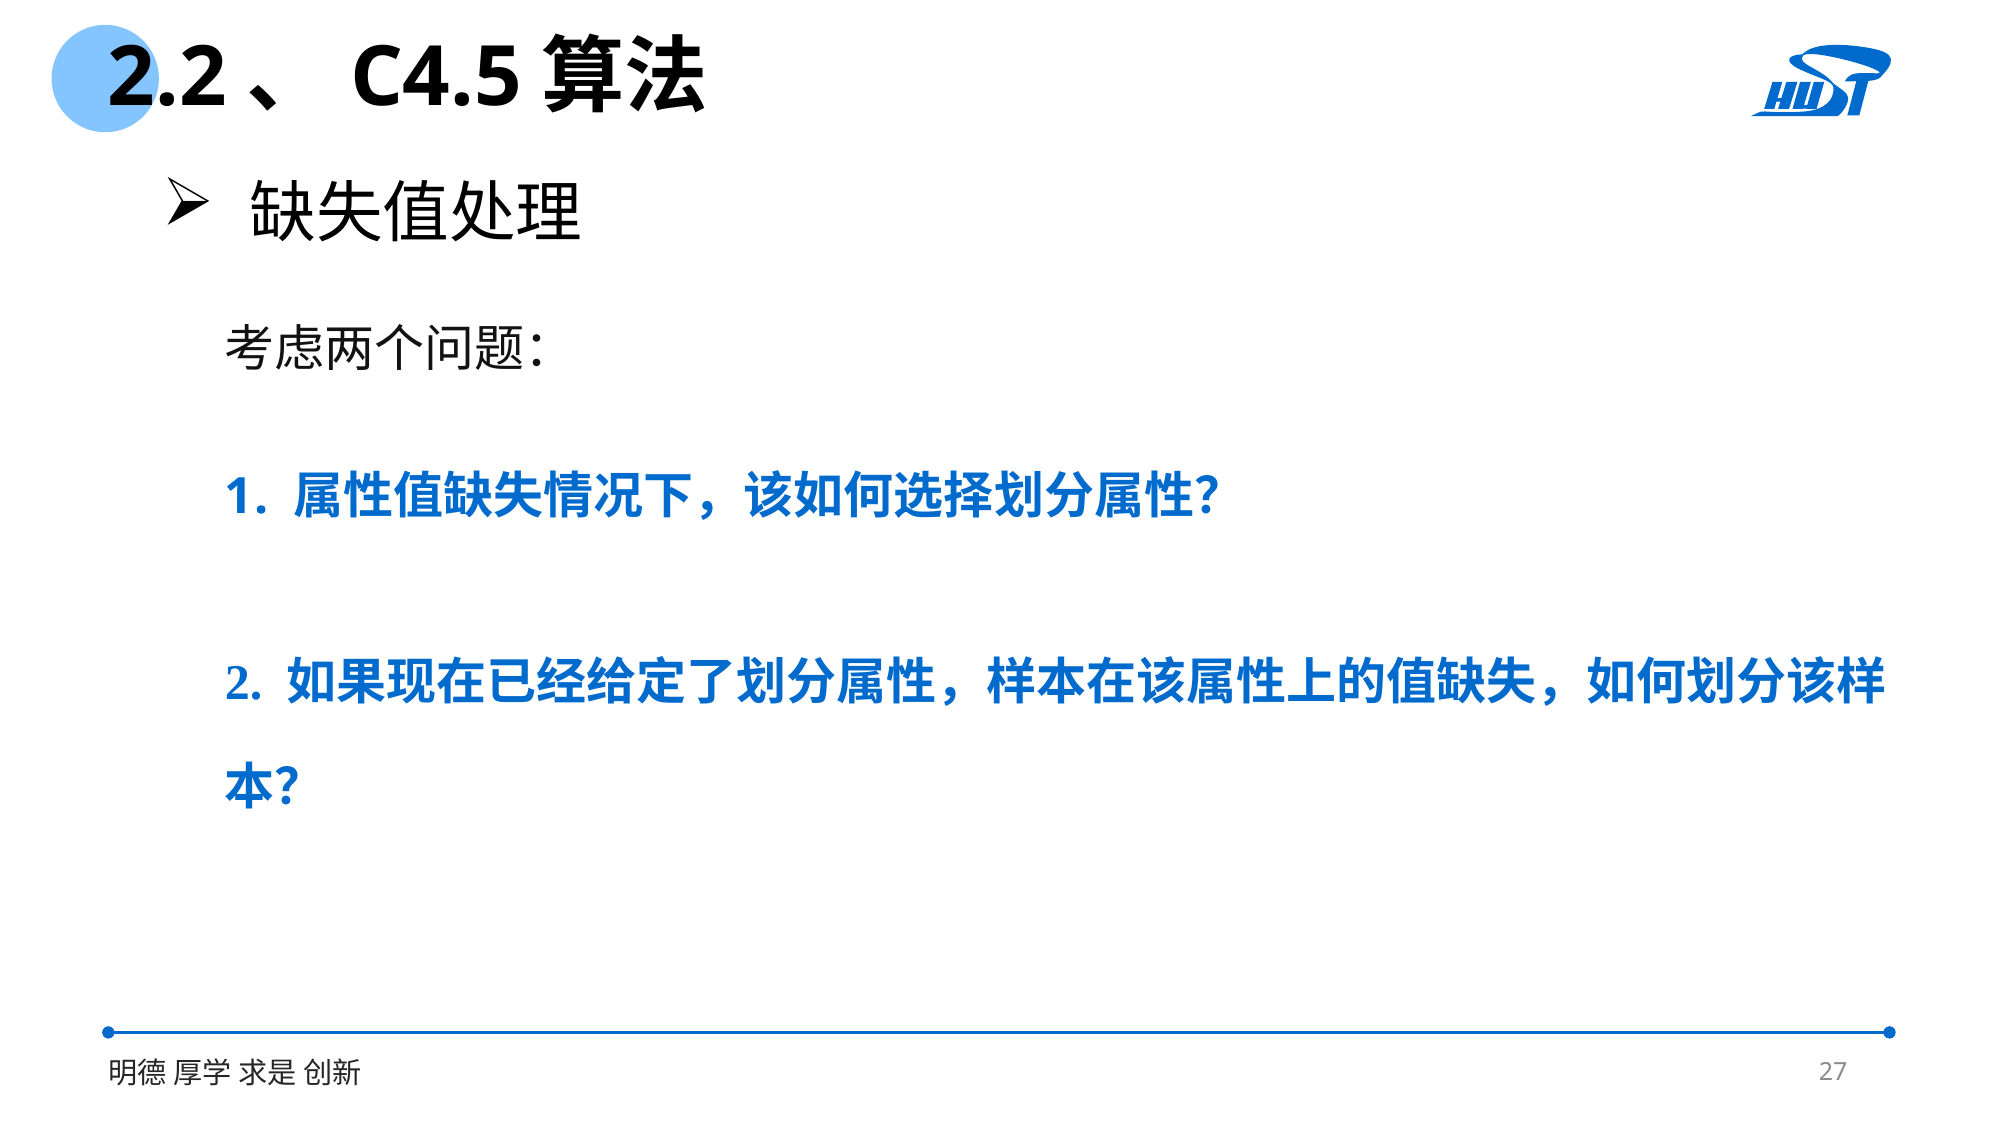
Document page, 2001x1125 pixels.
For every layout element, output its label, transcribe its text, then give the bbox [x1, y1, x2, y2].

text_box 考虑两个问题： [210, 263, 680, 384]
text_box 缺失值处理 [147, 146, 598, 257]
slide_number 27 [1412, 1042, 1863, 1103]
text_box 属性值缺失情况下，该如何选择划分属性？ [210, 410, 1235, 531]
text_box 2. 如果现在已经给定了划分属性，样本在该属性上的值缺失，如何划分该样本？ [210, 597, 1950, 823]
list 2.2、C4.5算法 [93, 43, 1314, 114]
